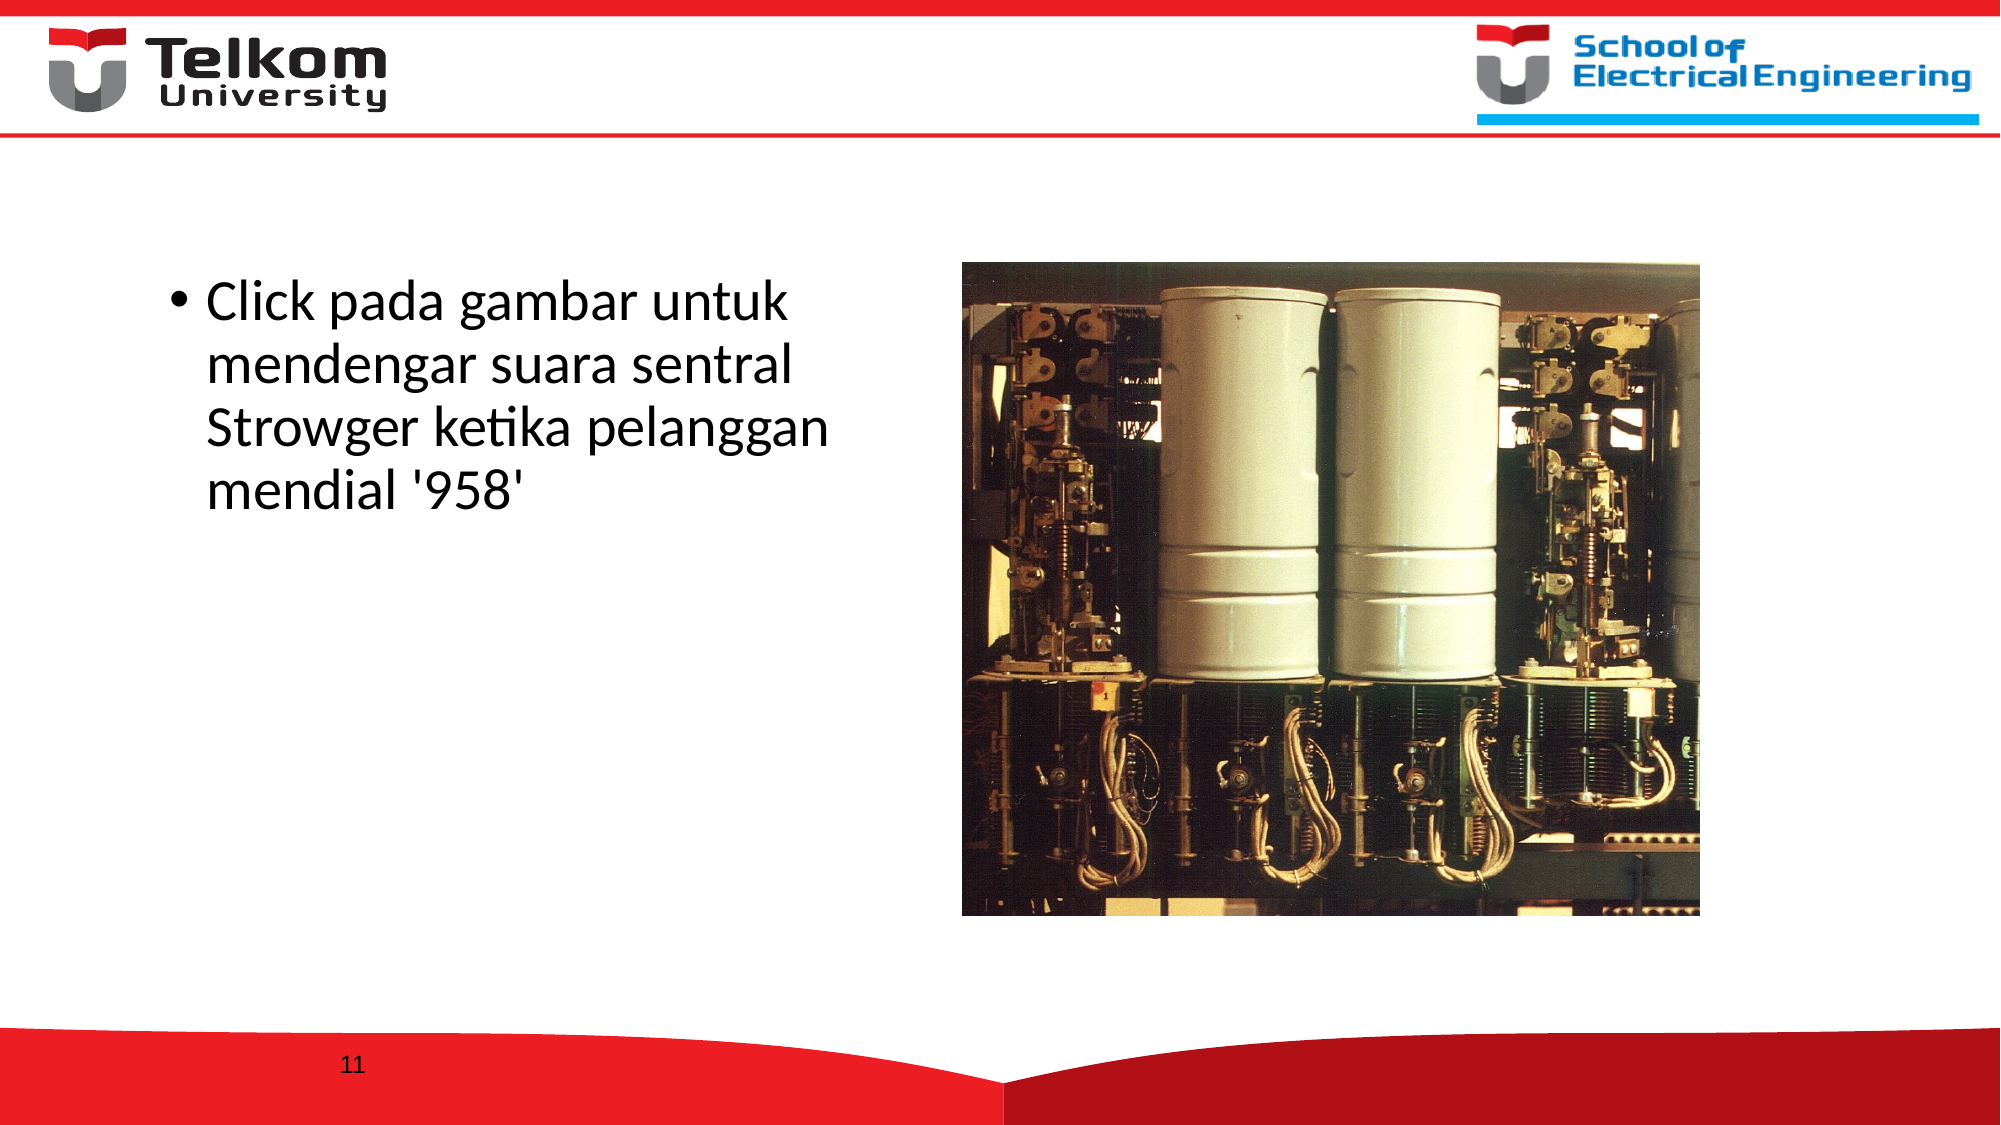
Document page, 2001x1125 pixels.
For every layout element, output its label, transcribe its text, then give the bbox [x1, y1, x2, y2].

picture [1466, 24, 1979, 125]
slide_number 11 [324, 1024, 675, 1103]
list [962, 262, 1700, 916]
list Click pada gambar untuk mendengar suara sentral Strowger ketika pelanggan mendial '958' [154, 262, 943, 1006]
